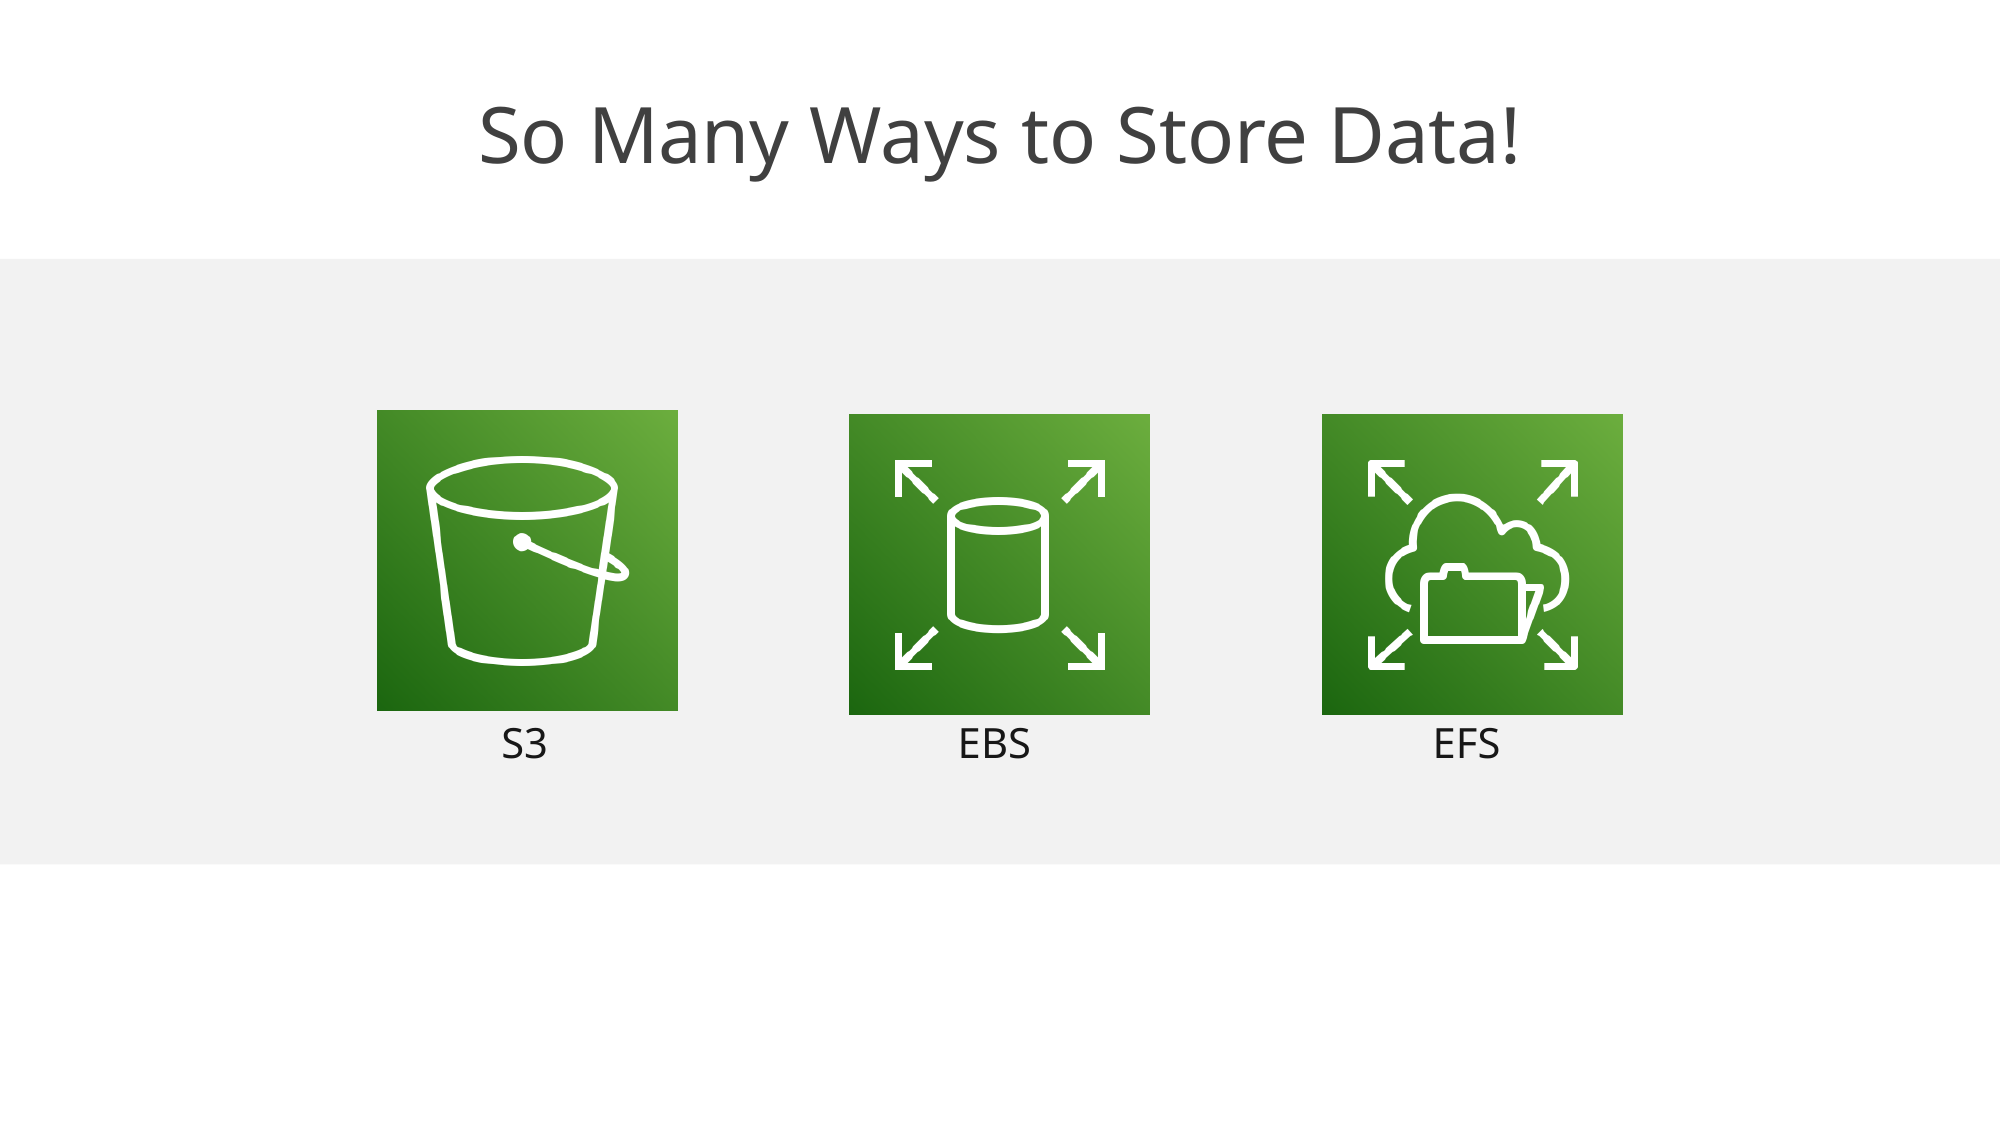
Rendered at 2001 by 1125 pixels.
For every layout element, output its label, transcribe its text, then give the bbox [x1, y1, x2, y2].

text_box S3 [459, 714, 602, 772]
picture [1322, 414, 1623, 715]
title So Many Ways to Store Data! [137, 93, 1863, 183]
text_box EBS [865, 715, 1135, 772]
picture [377, 410, 678, 711]
text_box [0, 258, 2000, 865]
text_box EFS [1337, 715, 1607, 772]
picture [849, 414, 1150, 715]
